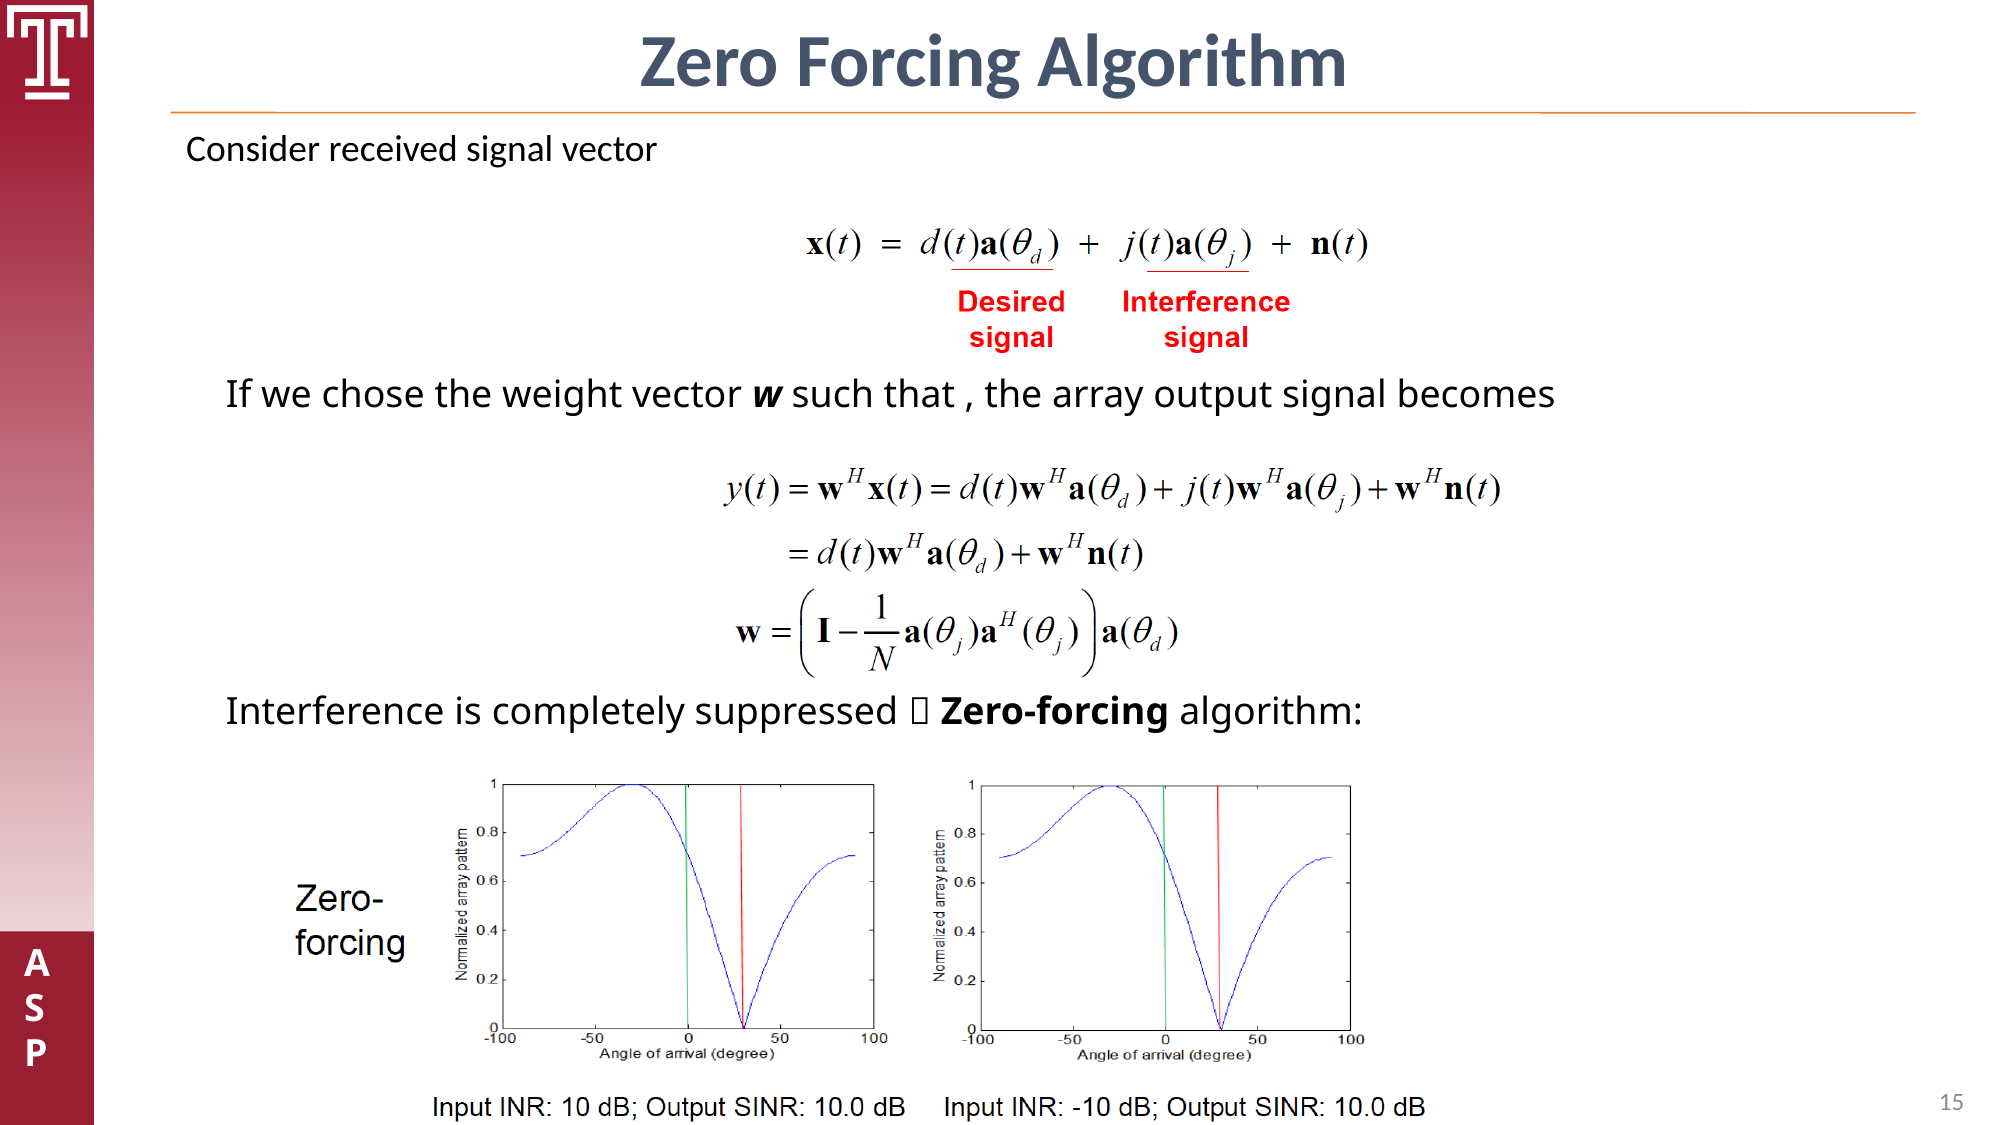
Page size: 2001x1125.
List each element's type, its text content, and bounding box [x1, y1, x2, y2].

slide_number 15 [1629, 1074, 1980, 1125]
picture [789, 216, 1394, 358]
text_box Consider received signal vector [171, 116, 1172, 176]
text_box Zero Forcing Algorithm [378, 0, 1630, 113]
list [101, 114, 1980, 1009]
picture [708, 451, 1523, 680]
text_box Interference is completely suppressed  Zero-forcing algorithm: [211, 679, 1697, 740]
picture [292, 767, 1430, 1125]
picture [0, 0, 94, 106]
